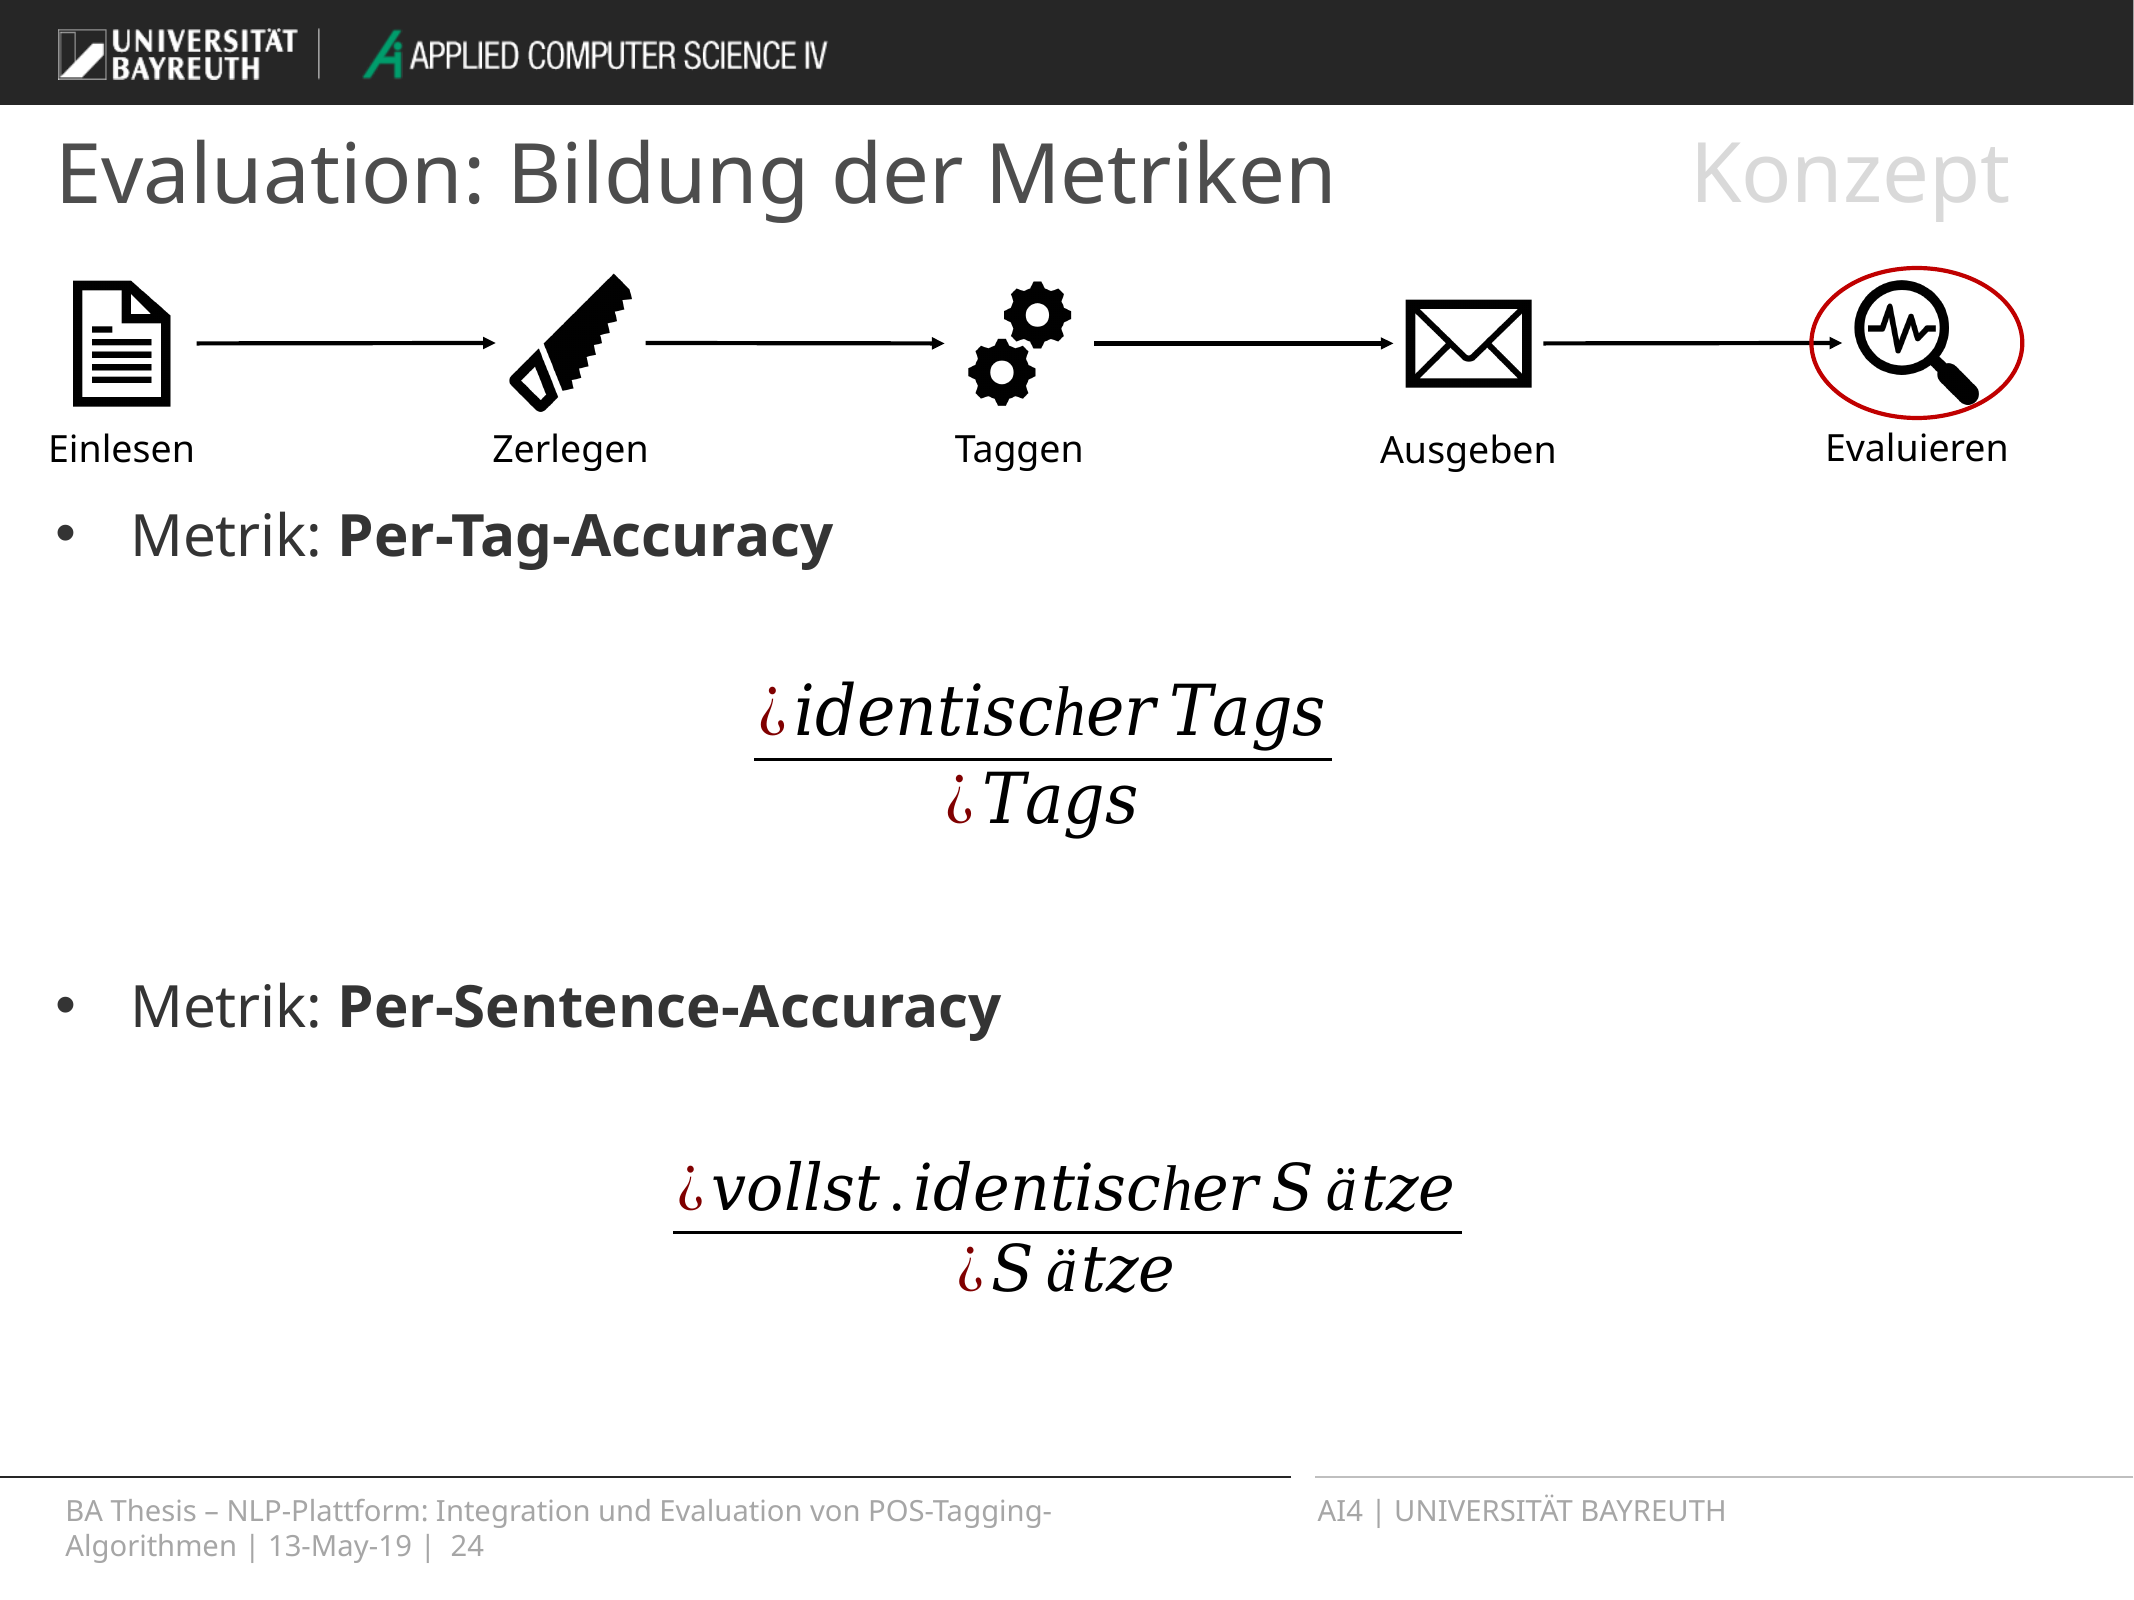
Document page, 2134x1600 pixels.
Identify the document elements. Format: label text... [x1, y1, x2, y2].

picture [944, 268, 1095, 419]
text_box Evaluieren [1810, 416, 2024, 477]
text_box Zerlegen [477, 417, 664, 478]
picture [357, 27, 831, 82]
text_box [1811, 294, 1836, 341]
picture [1841, 267, 1993, 419]
list Metrik: Per-Tag-Accuracy Metrik: Per-Sentence-Accuracy [49, 491, 2036, 1427]
picture [46, 268, 197, 419]
title Evaluation: Bildung der Metriken [49, 107, 2040, 233]
picture [495, 267, 646, 419]
text_box [1996, 293, 2023, 393]
text_box Taggen [940, 422, 1099, 477]
picture [58, 28, 335, 80]
text_box [1812, 352, 1836, 392]
text_box Einlesen [33, 417, 211, 478]
picture [1393, 268, 1544, 419]
text_box Konzept [27, 106, 2018, 233]
text_box Ausgeben [1365, 418, 1572, 479]
